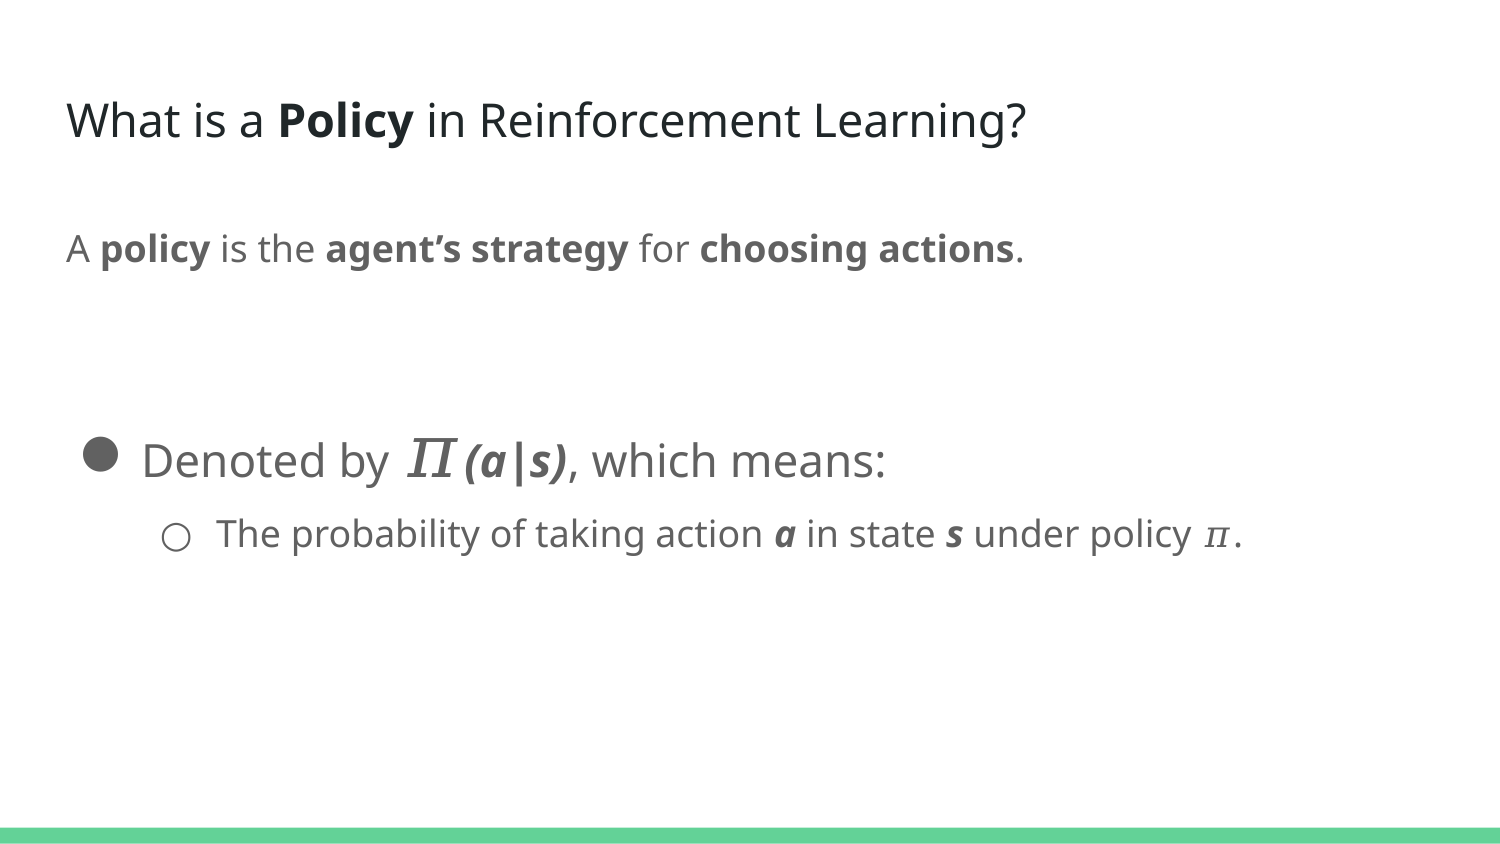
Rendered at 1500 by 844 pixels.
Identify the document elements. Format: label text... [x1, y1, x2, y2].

list A policy is the agent’s strategy for choosing actions. Denoted by 𝜋(a∣s), which means: The probability of taking action a in state s under policy 𝜋. [51, 200, 1449, 750]
title What is a Policy in Reinforcement Learning? [51, 72, 1449, 167]
